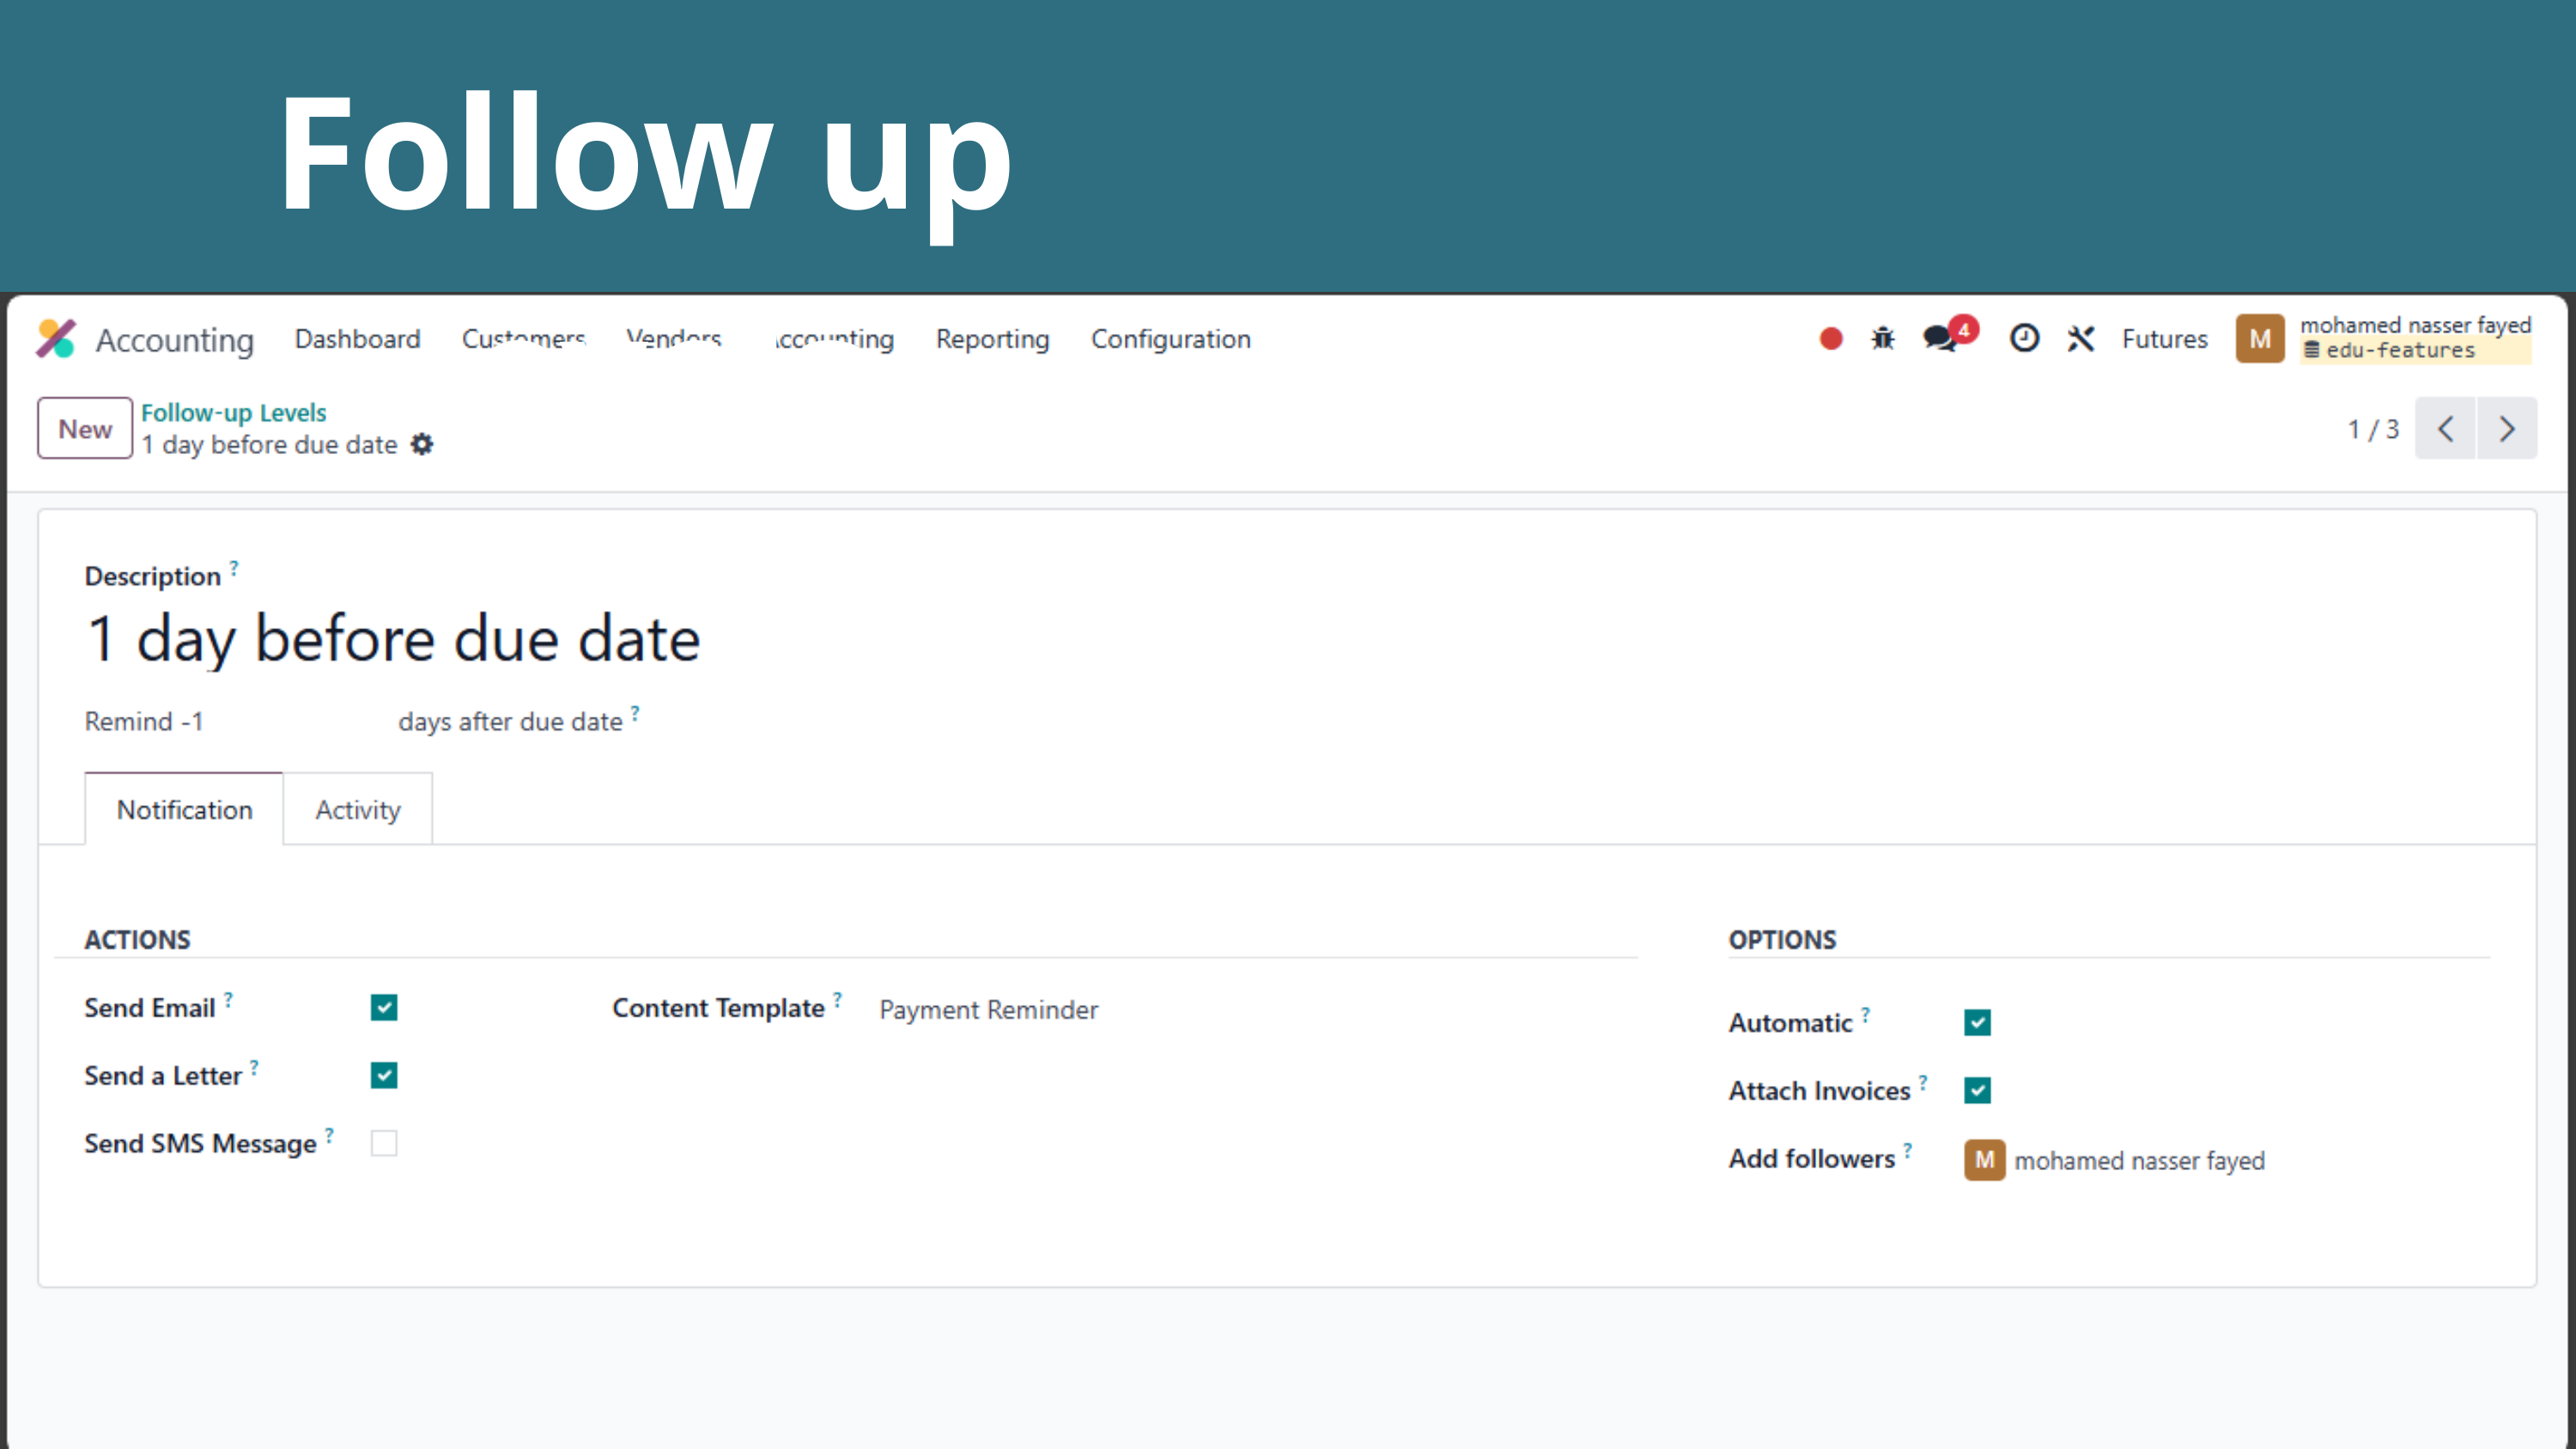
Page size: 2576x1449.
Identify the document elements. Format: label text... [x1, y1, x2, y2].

text_box [0, 292, 2576, 1449]
text_box Follow up levels [34, 22, 1255, 458]
